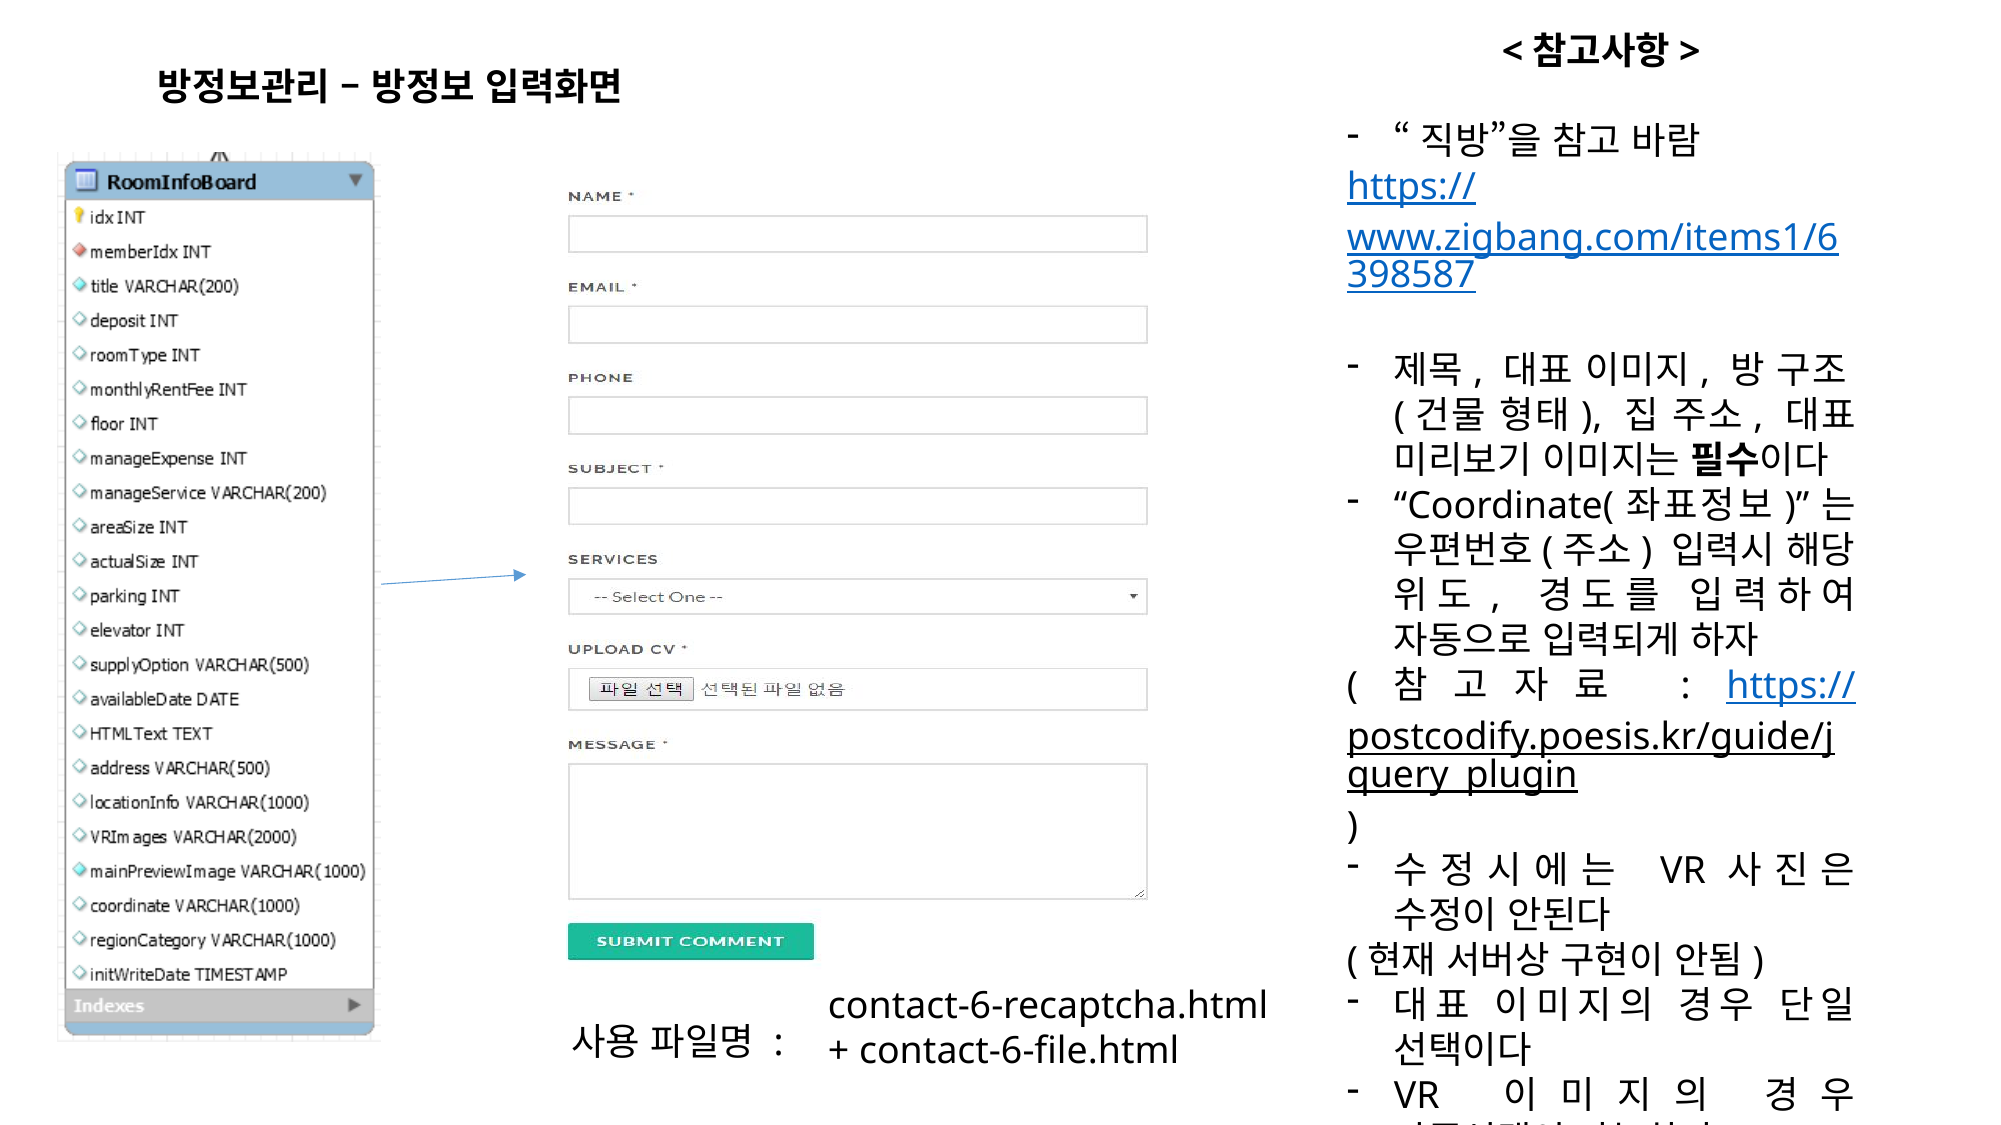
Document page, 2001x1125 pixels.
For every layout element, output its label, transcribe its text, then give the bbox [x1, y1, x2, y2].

picture [526, 175, 1216, 974]
text_box <참고사항> “직방”을 참고 바람 https://www.zigbang.com/items1/6398587 제목, 대표 이미지, 방 구조(건물 형태), 집 주소, 대표 미리보기 이미지는 필수이다 “Coordinate(좌표정보)”는 우편번호(주소) 입력시 해당 위도, 경도를 입력하여 자동으로 입력되게 하자 (참고자료 : https://postcodify.poesis.kr/guide/jquery_plugin) 수정시에는 VR사진은 수정이 안된다 (현재 서버상 구현이 안됨) 대표 이미지의 경우 단일 선택이다 VR 이미지의 경우 다중선택이 가능하다 [1332, 19, 1871, 1094]
text_box contact-6-recaptcha.html + contact-6-file.html [813, 973, 1332, 1078]
picture [57, 152, 381, 1042]
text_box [381, 574, 527, 588]
text_box 사용 파일명 : [556, 1010, 876, 1071]
text_box [118, 30, 438, 91]
text_box 방정보관리 – 방정보 입력화면 [143, 55, 769, 116]
